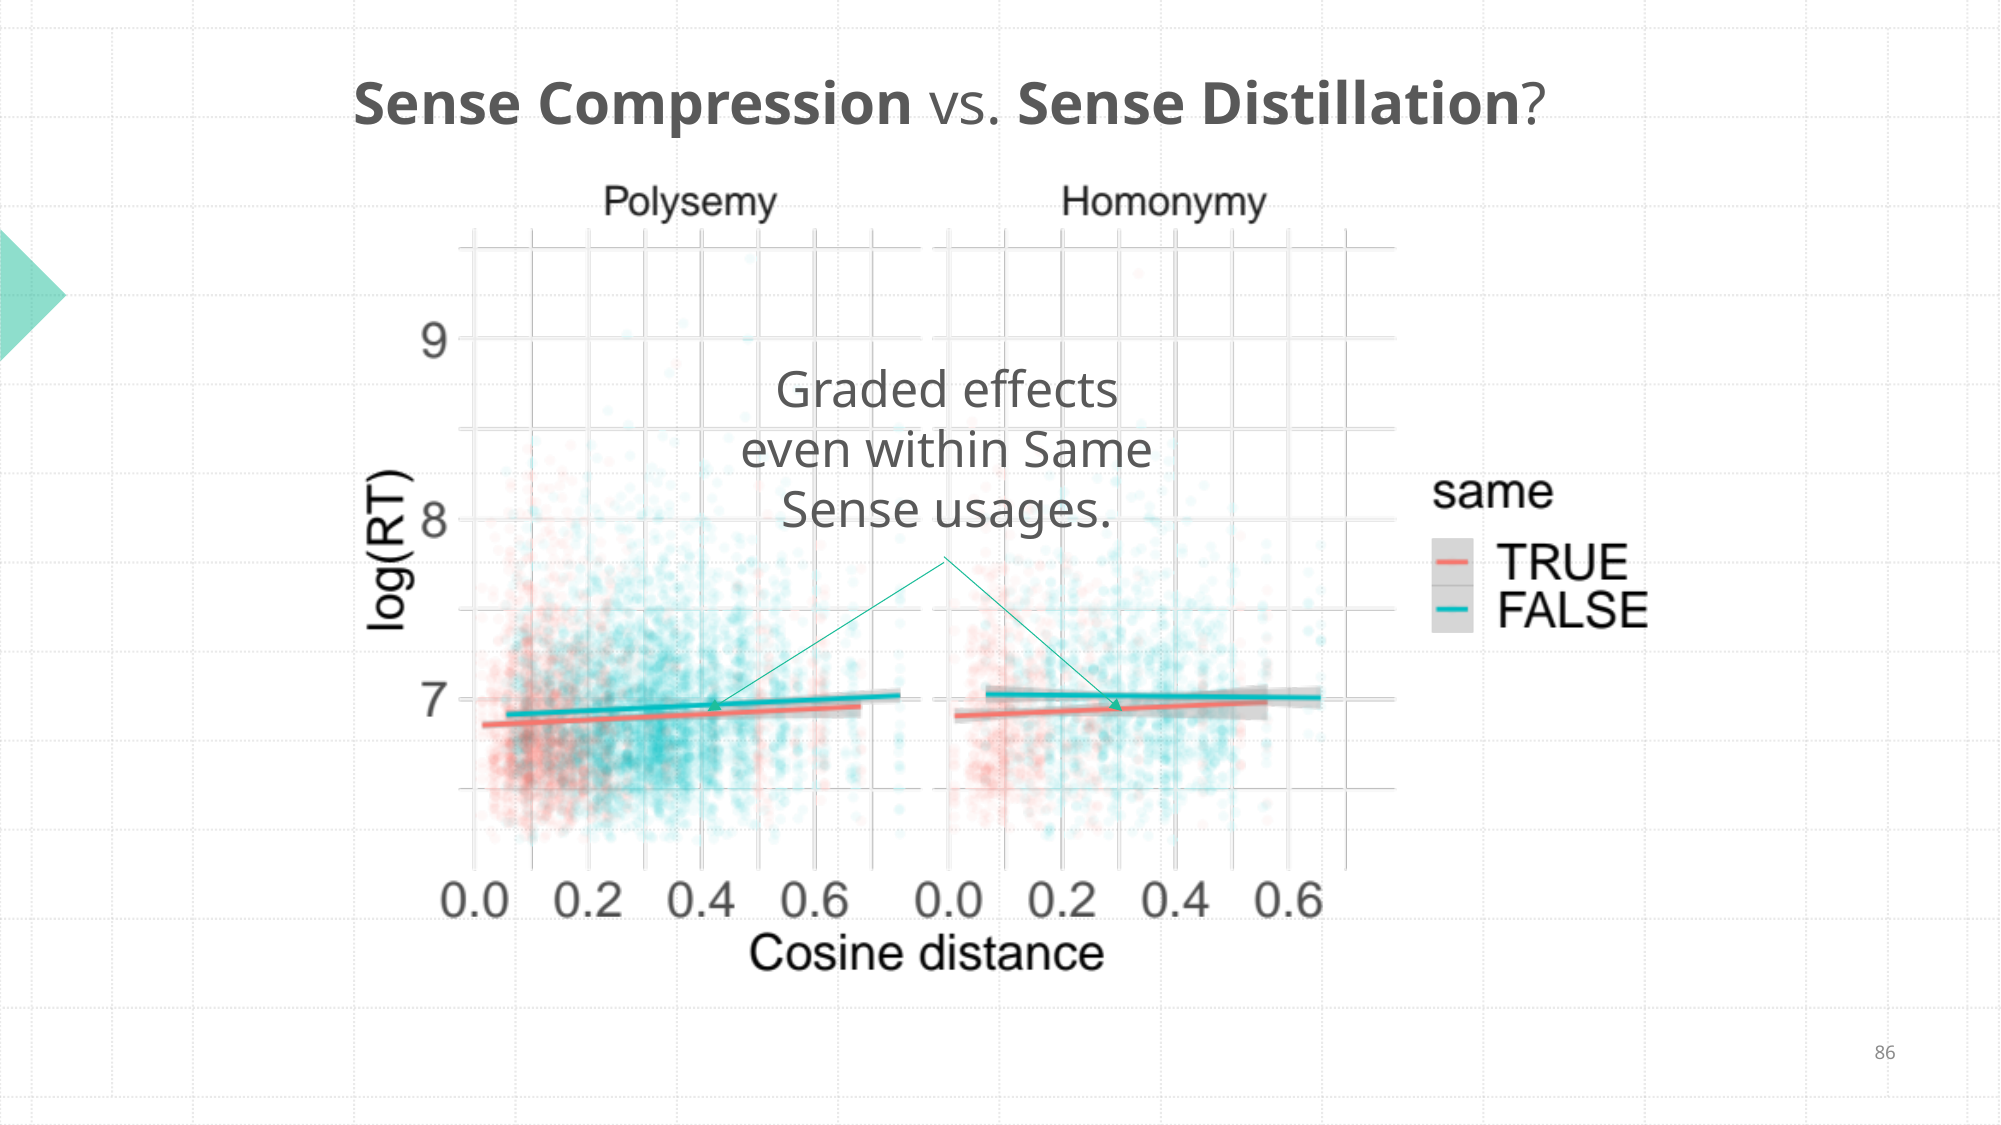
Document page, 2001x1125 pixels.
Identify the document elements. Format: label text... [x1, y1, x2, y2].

slide_number 86 [1805, 1019, 1966, 1089]
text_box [707, 562, 943, 711]
picture [355, 159, 1674, 991]
text_box Sense Compression vs. Sense Distillation? [137, 58, 1764, 167]
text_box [943, 556, 1123, 712]
